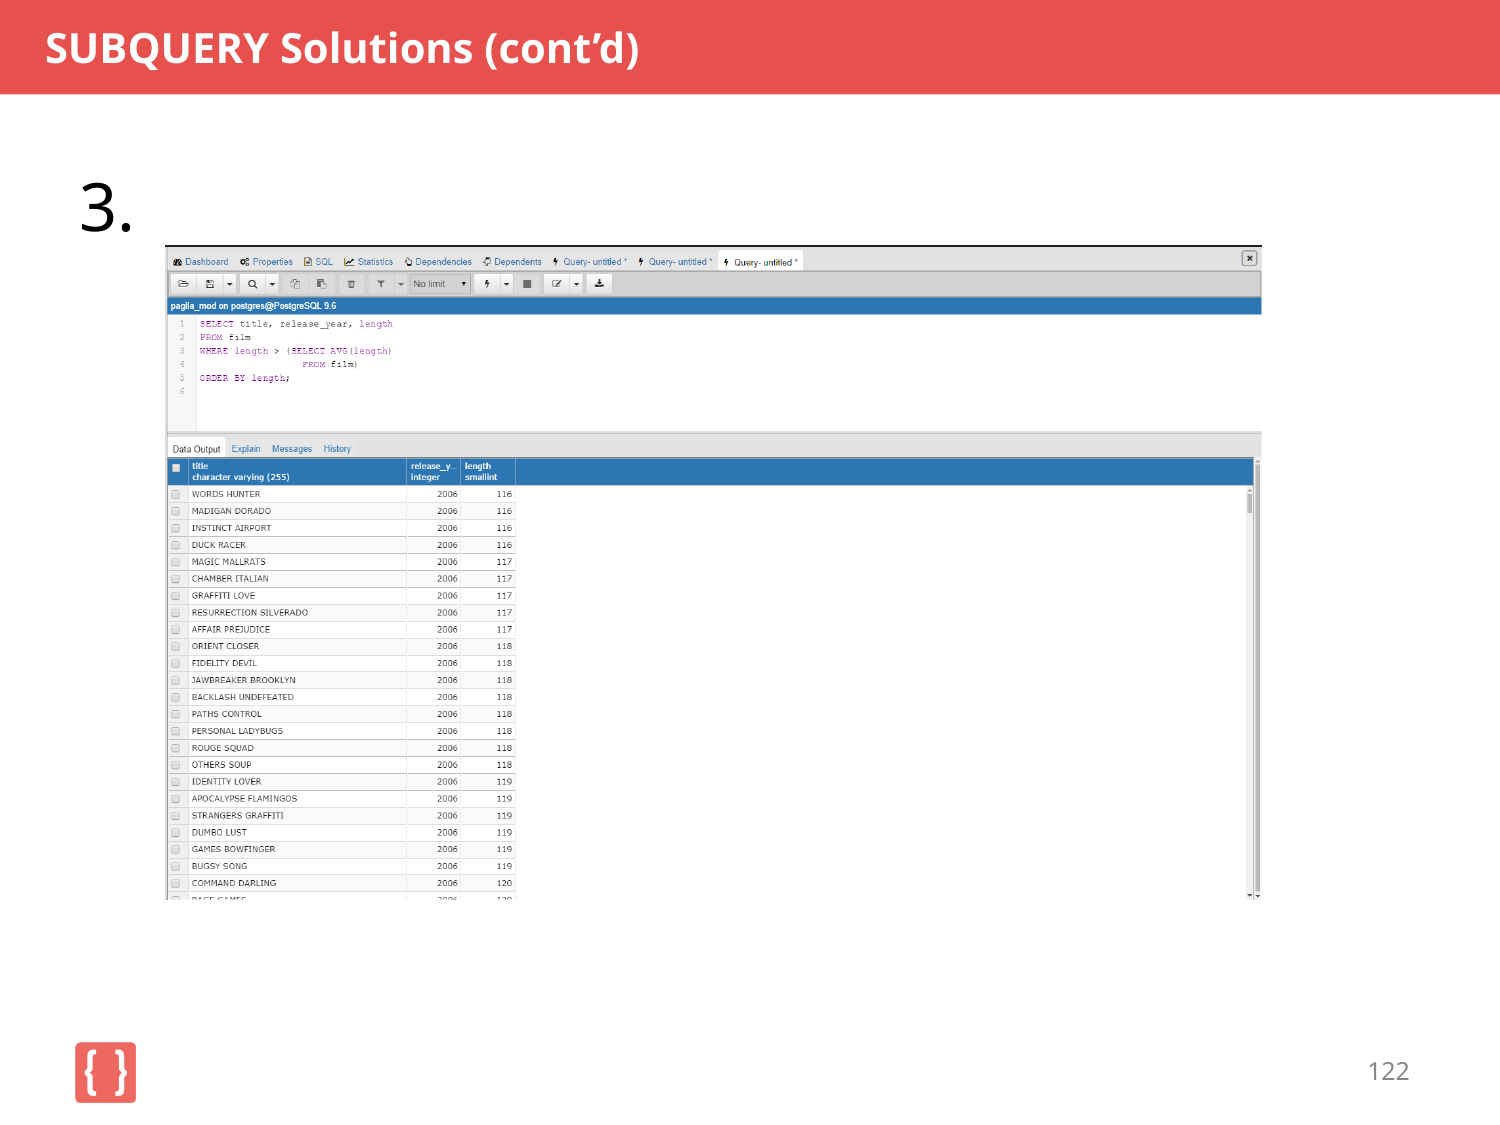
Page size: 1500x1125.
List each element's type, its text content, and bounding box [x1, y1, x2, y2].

text_box 3. [64, 157, 1467, 258]
title SUBQUERY Solutions (cont’d) [0, 0, 1500, 95]
picture [75, 1042, 136, 1103]
picture [165, 245, 1262, 901]
slide_number 122 [1074, 1042, 1425, 1103]
